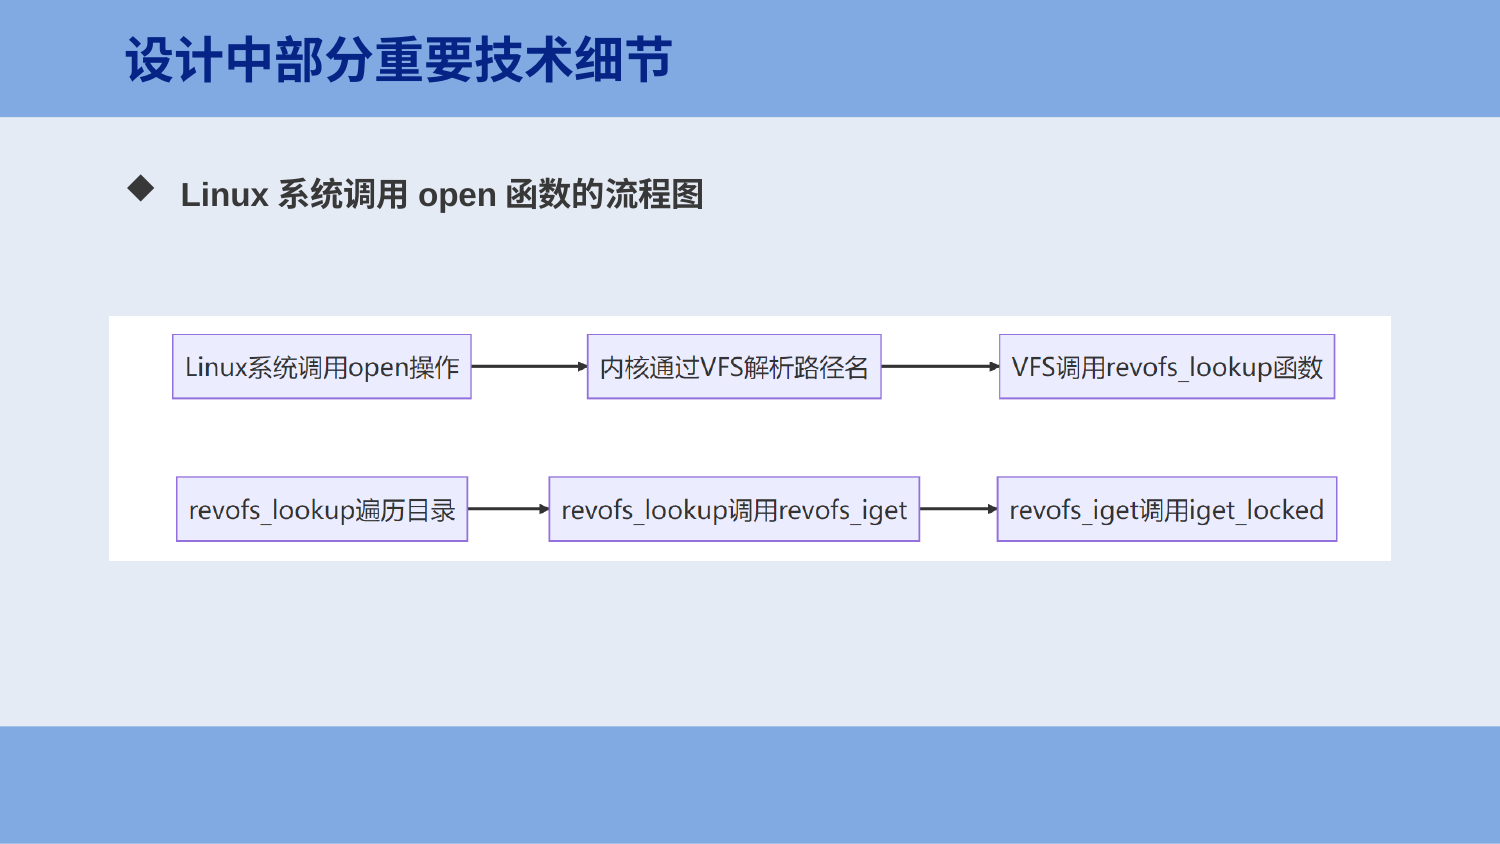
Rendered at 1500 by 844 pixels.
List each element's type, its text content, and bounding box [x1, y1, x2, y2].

text_box [0, 0, 1500, 118]
picture [109, 316, 1391, 561]
text_box Linux系统调用open函数的流程图 [109, 145, 728, 243]
text_box 设计中部分重要技术细节 [109, 13, 1391, 104]
text_box [0, 725, 1500, 844]
